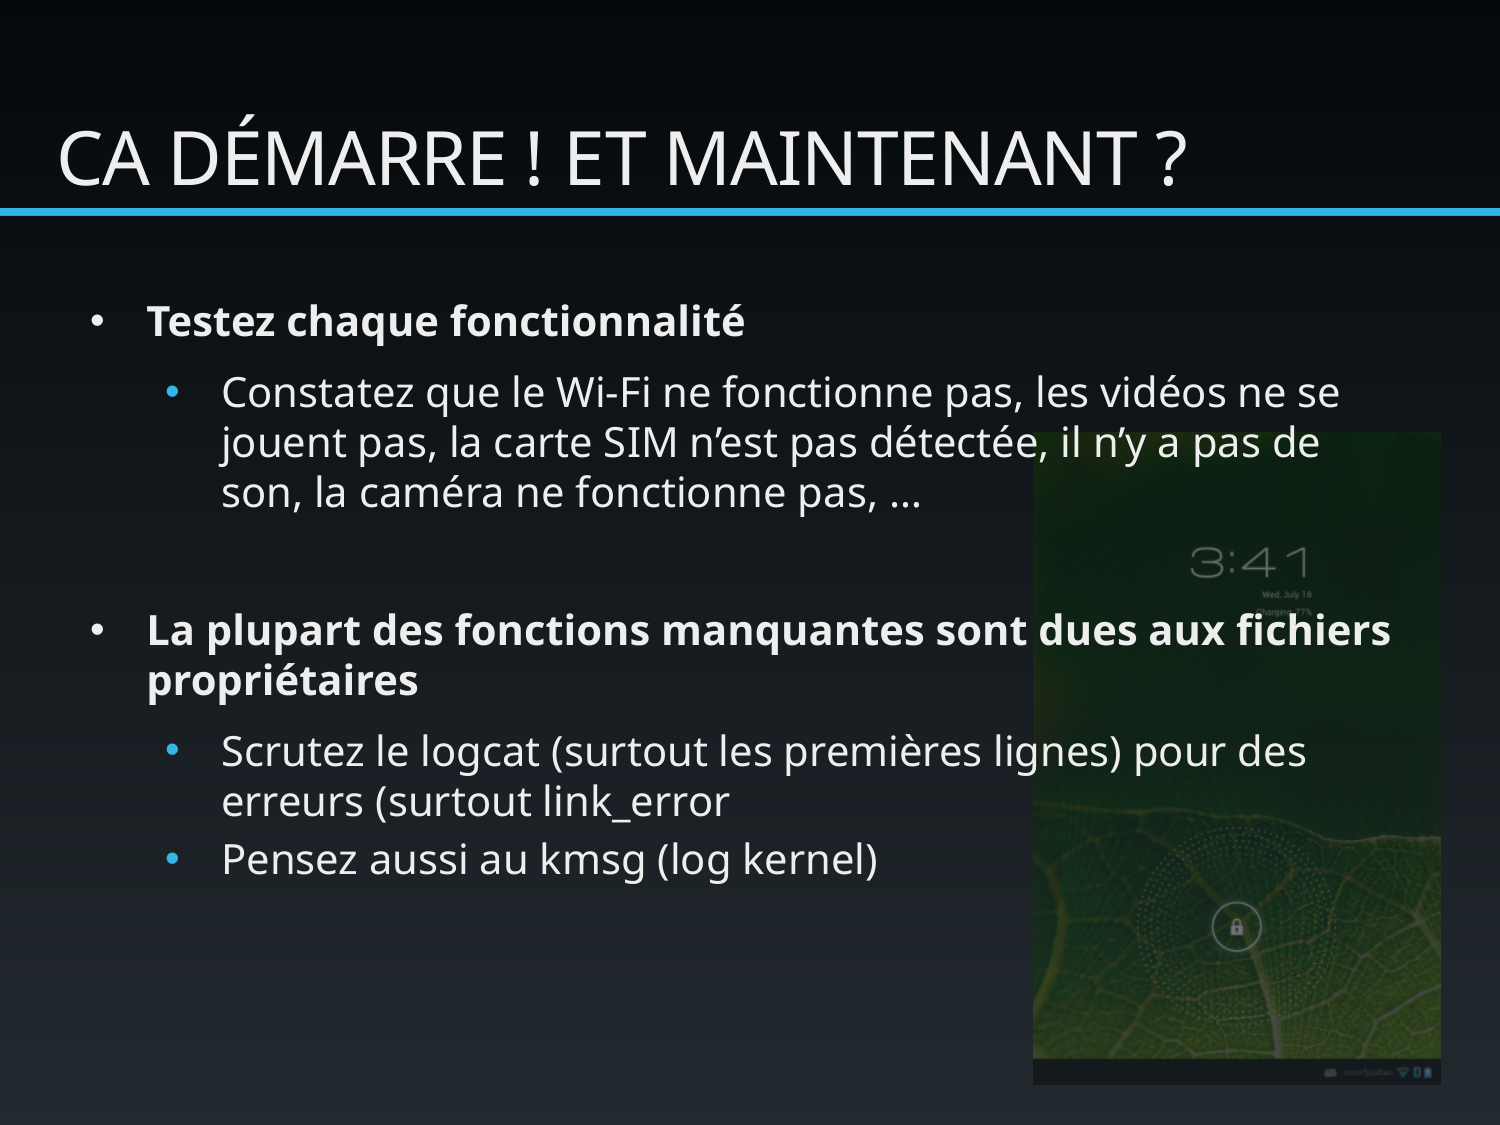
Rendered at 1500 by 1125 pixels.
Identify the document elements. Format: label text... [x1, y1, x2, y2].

picture [1032, 432, 1442, 1085]
title Ca démarre ! Et maintenant ? [41, 19, 1471, 209]
list Testez chaque fonctionnalité Constatez que le Wi-Fi ne fonctionne pas, les vidéos ne se jouent pas, la carte SIM n’est pas détectée, il n’y a pas de son, la caméra ne fonctionne pas, … La plupart des fonctions manquantes sont dues aux fichiers propriétaires Scrutez le logcat (surtout les premières lignes) pour des erreurs (surtout link_error Pensez aussi au kmsg (log kernel) [75, 287, 1412, 1005]
